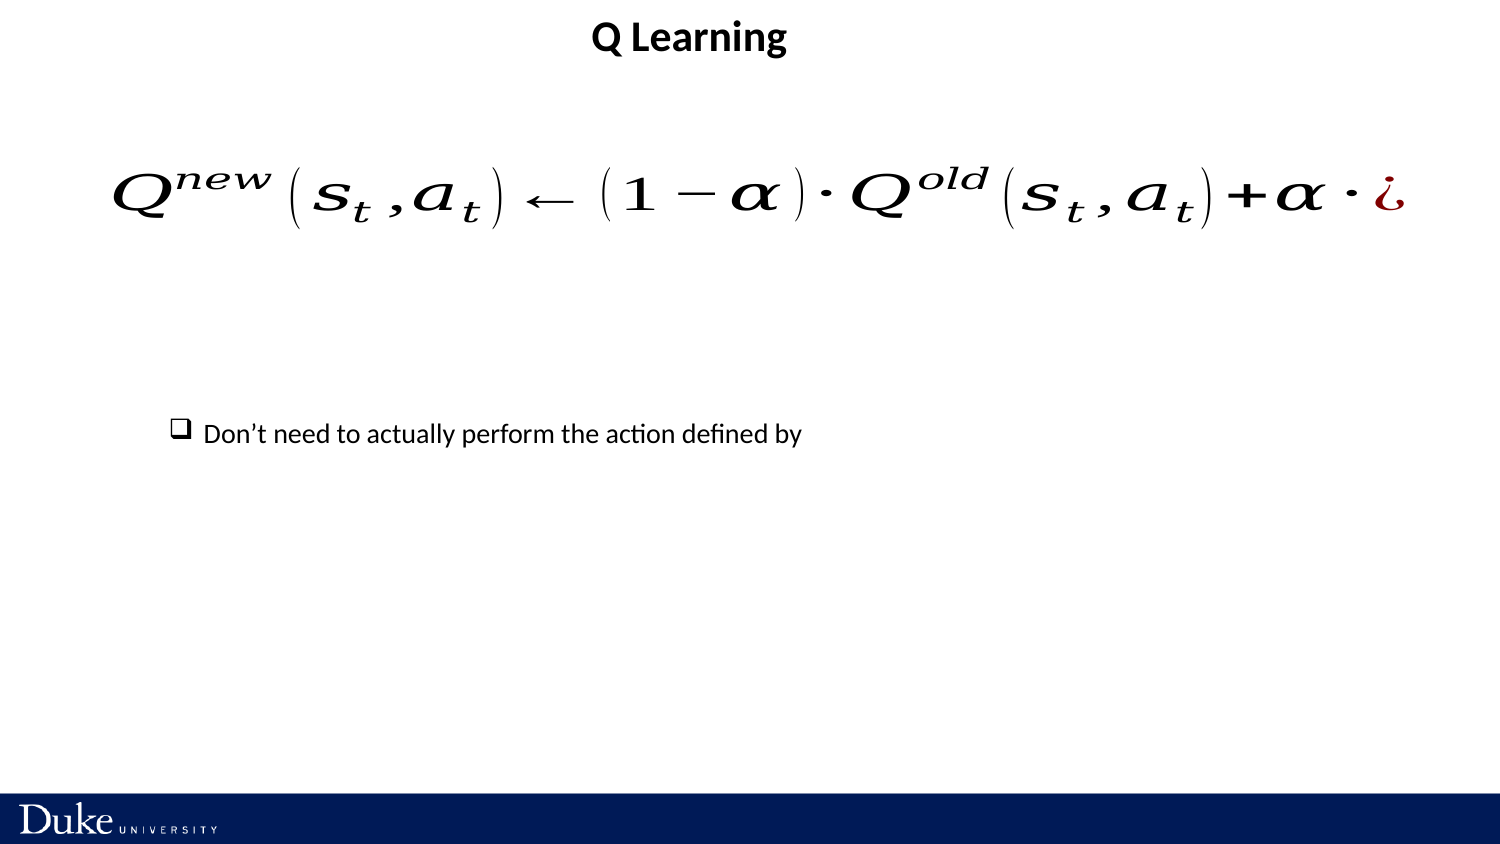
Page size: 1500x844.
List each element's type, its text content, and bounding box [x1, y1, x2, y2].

picture [0, 0, 1500, 844]
text_box Q Learning [576, 0, 803, 68]
